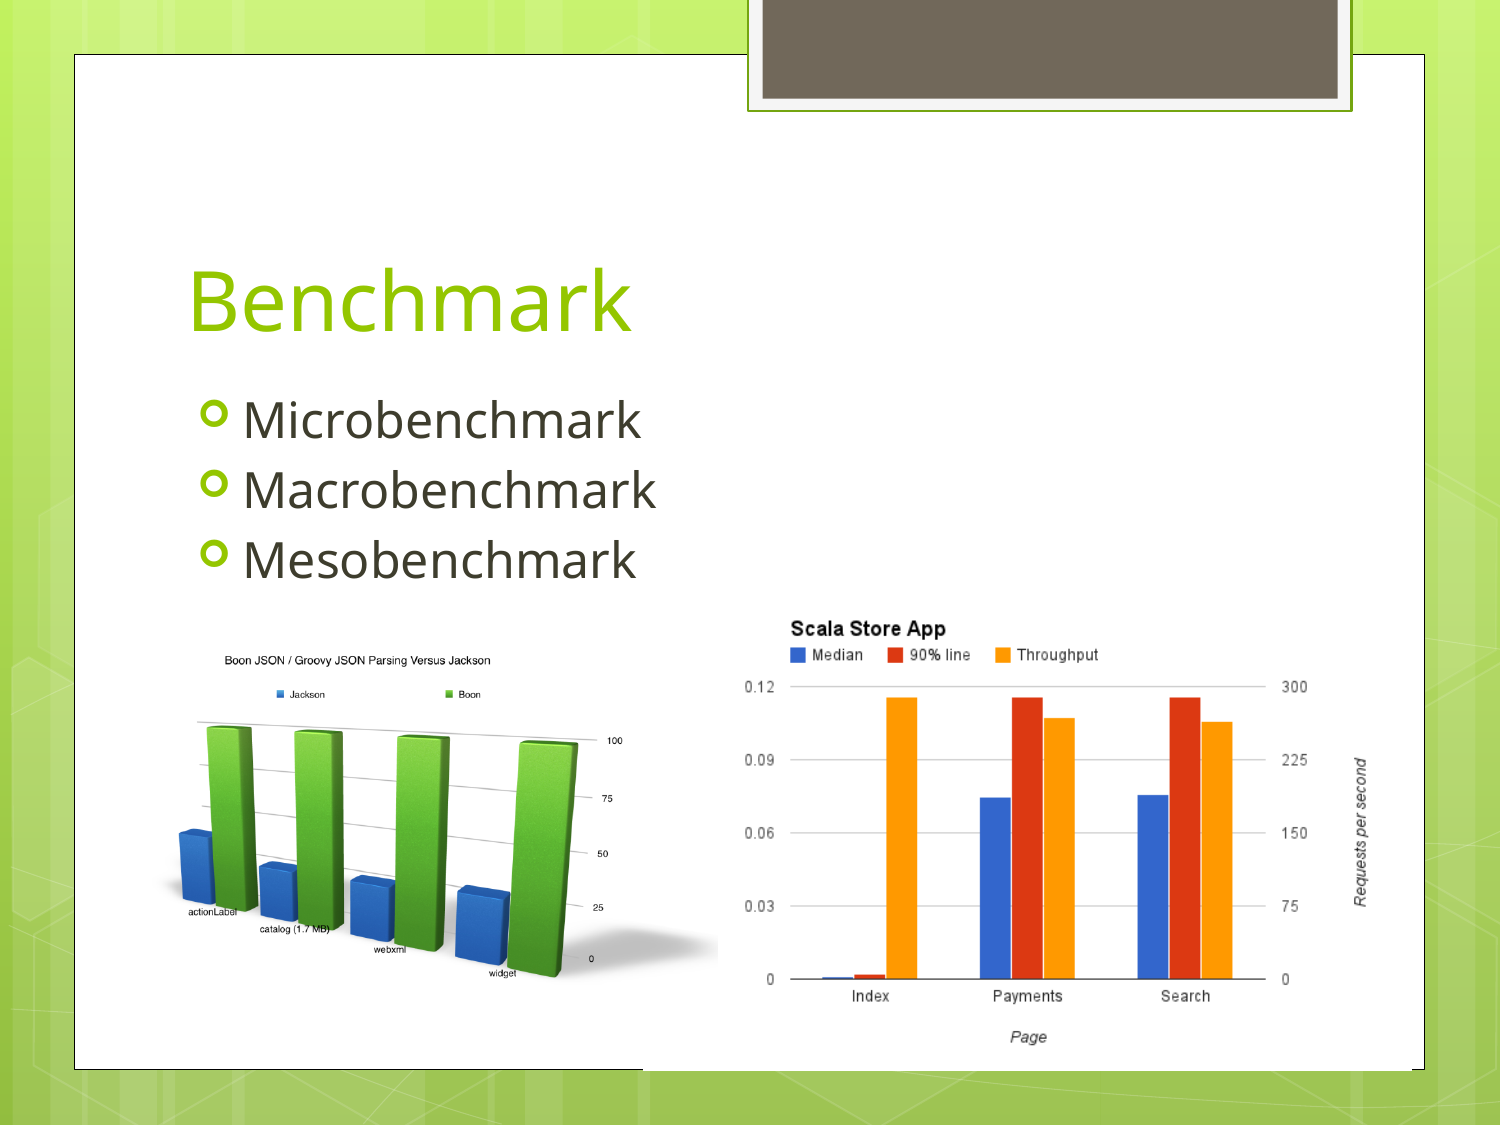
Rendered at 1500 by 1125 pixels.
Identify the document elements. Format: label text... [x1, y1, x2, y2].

picture [111, 595, 1412, 1071]
list Microbenchmark Macrobenchmark Mesobenchmark [171, 381, 1283, 607]
title Benchmark [171, 168, 1324, 357]
